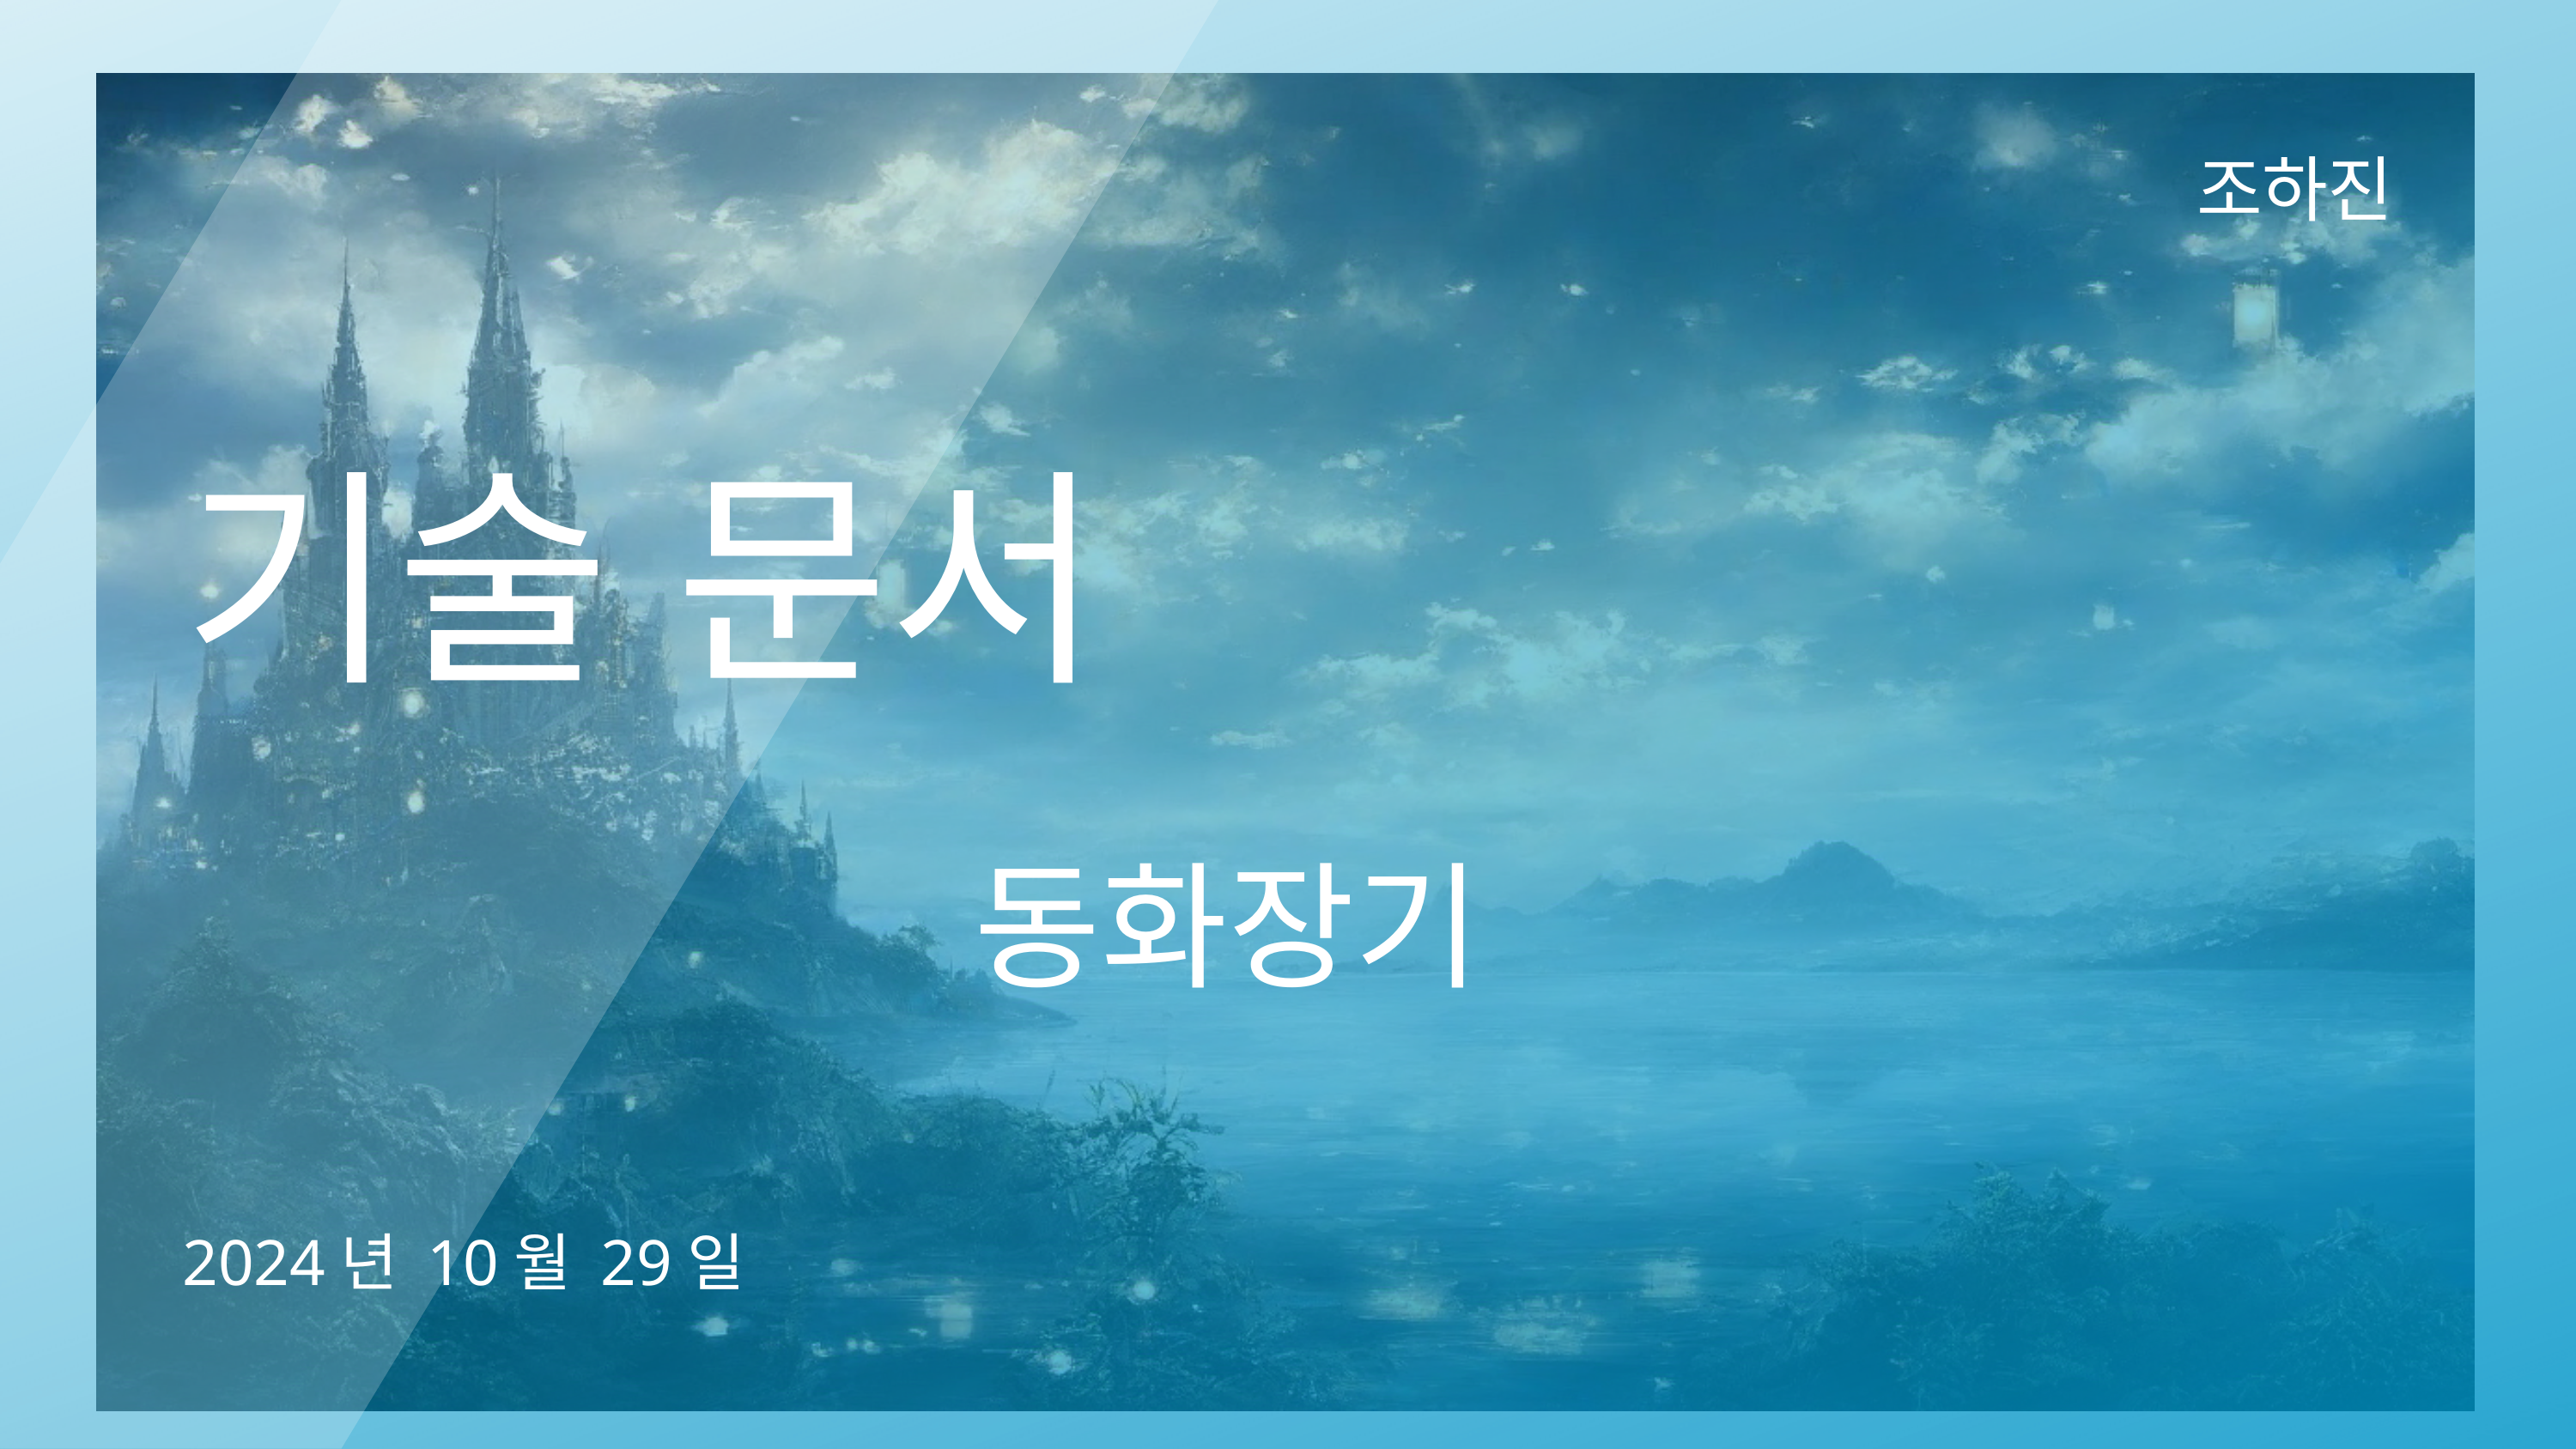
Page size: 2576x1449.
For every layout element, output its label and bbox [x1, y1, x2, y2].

text_box [0, 0, 1219, 1449]
text_box [1221, 0, 2576, 1449]
